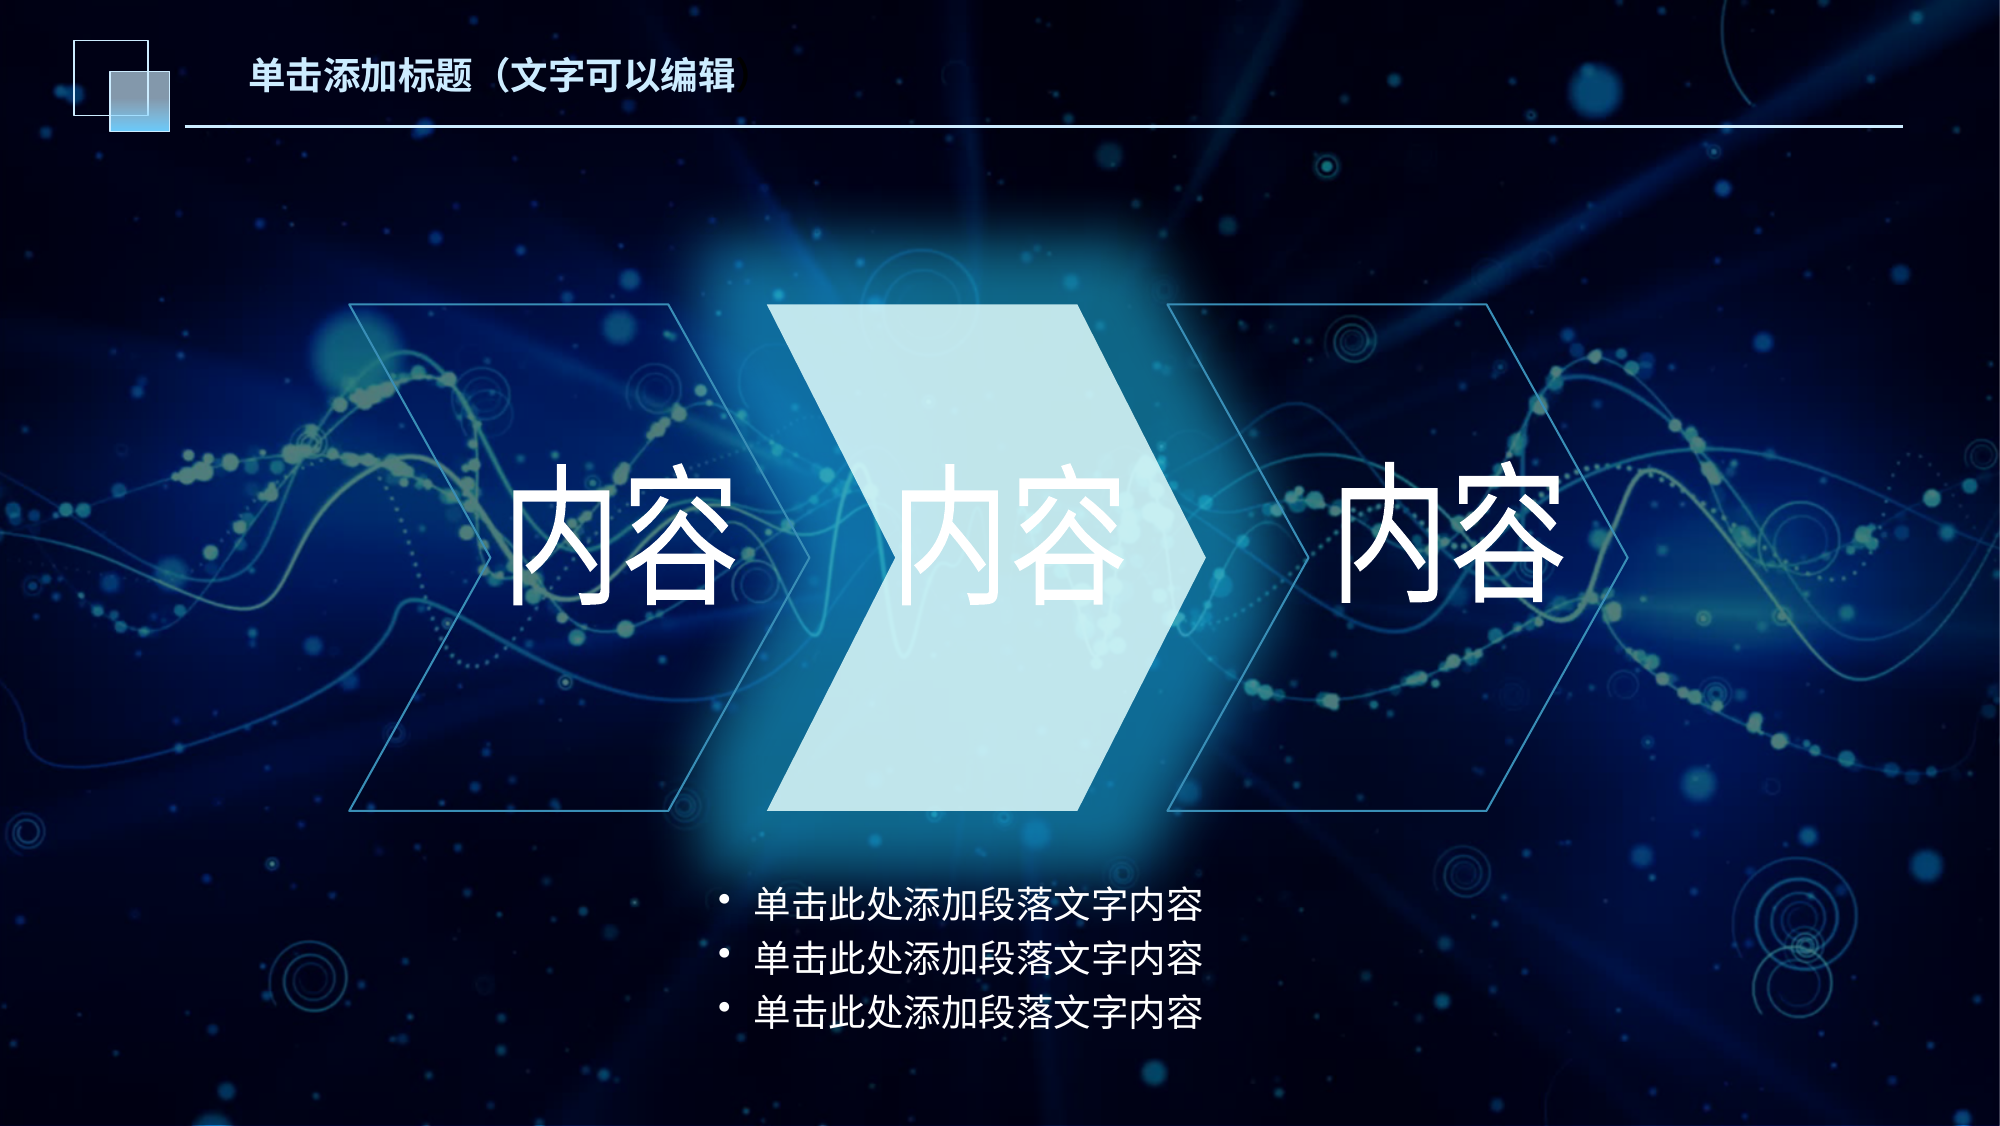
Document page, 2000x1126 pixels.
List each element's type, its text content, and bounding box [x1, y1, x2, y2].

text_box 单击此处添加段落文字内容 单击此处添加段落文字内容 单击此处添加段落文字内容 [699, 862, 1274, 1044]
text_box 单击添加标题（文字可以编辑） [229, 42, 1923, 161]
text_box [811, 304, 1165, 812]
text_box [72, 39, 150, 118]
text_box [108, 69, 172, 134]
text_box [348, 304, 810, 812]
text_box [1167, 304, 1628, 812]
picture [0, 0, 2000, 1126]
